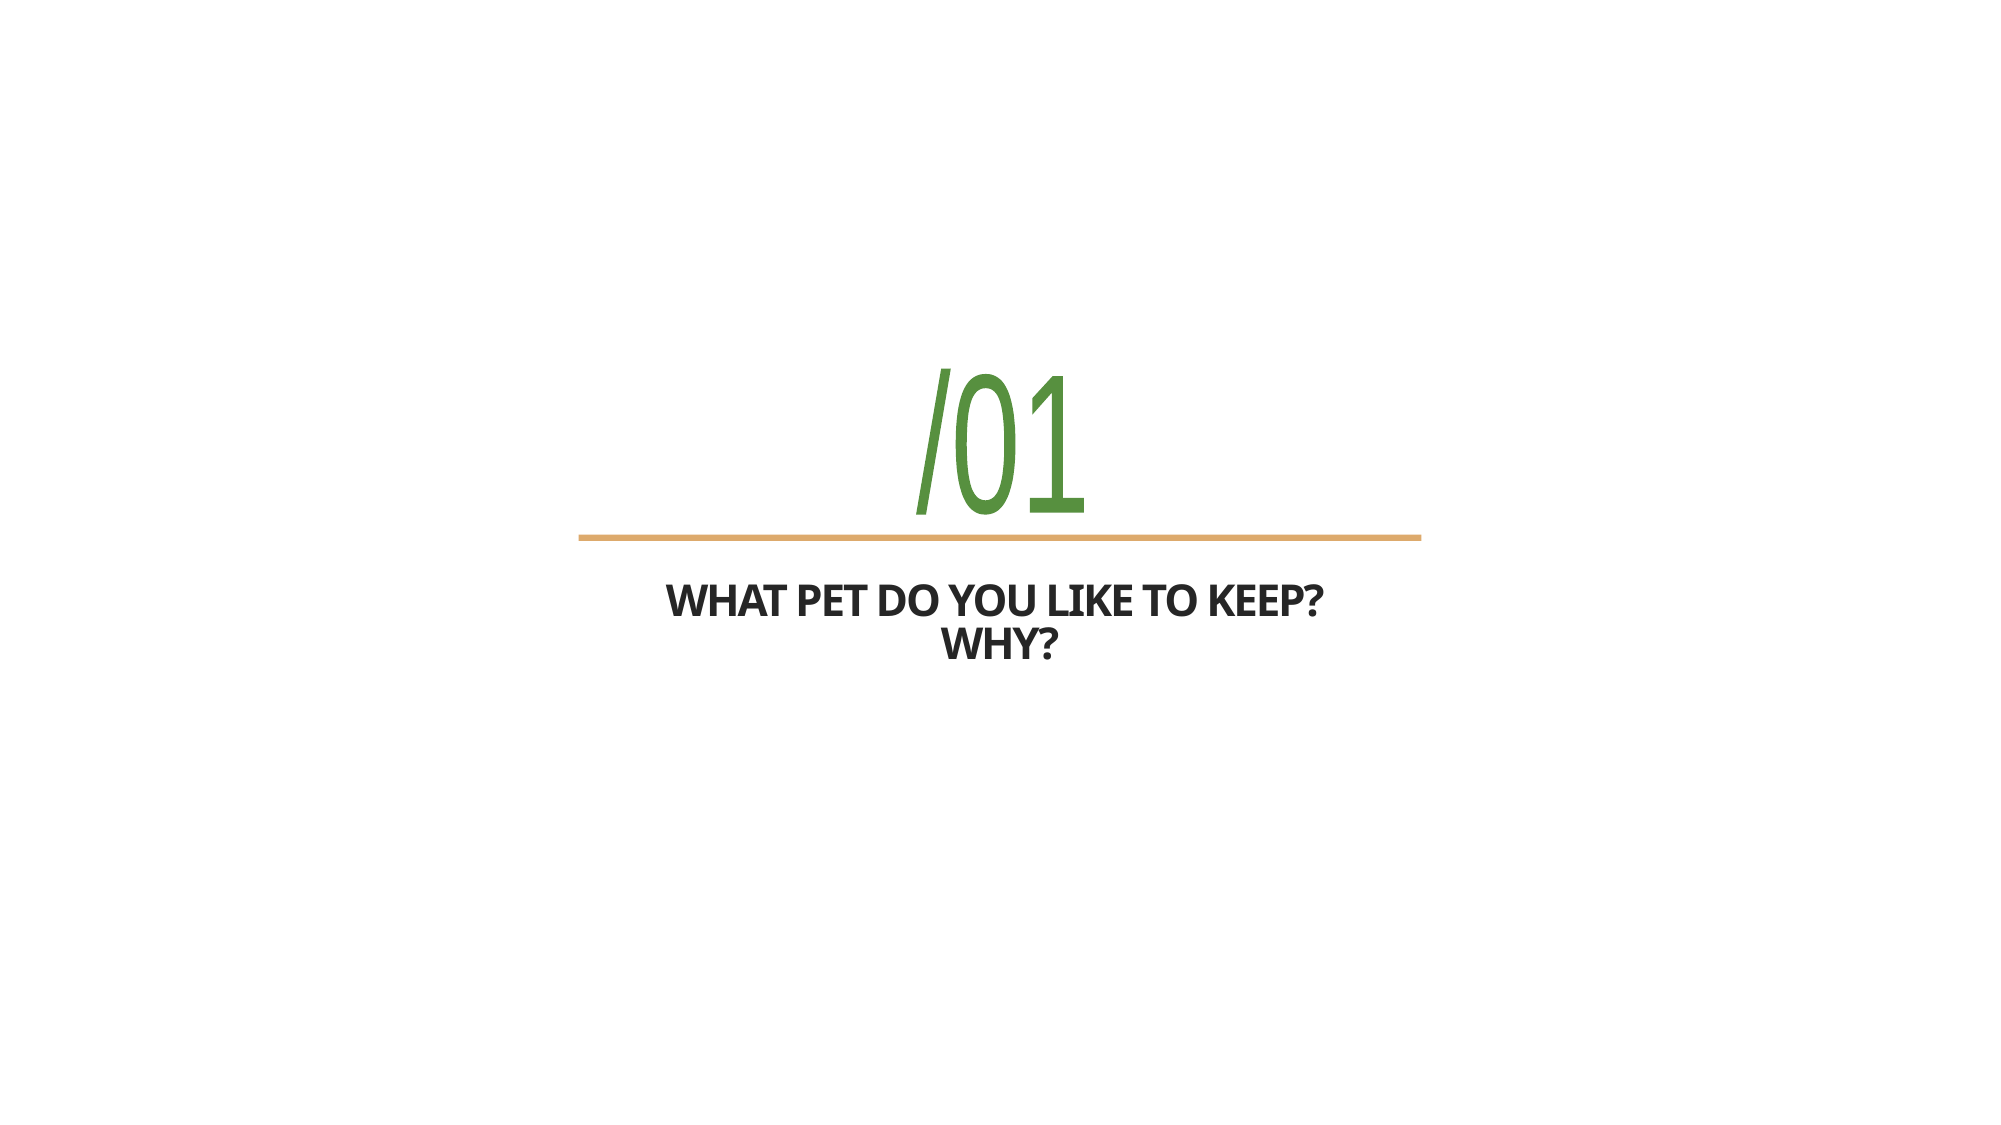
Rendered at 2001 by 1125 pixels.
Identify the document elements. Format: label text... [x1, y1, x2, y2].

title What pet do you like to keep? Why? [628, 544, 1372, 732]
